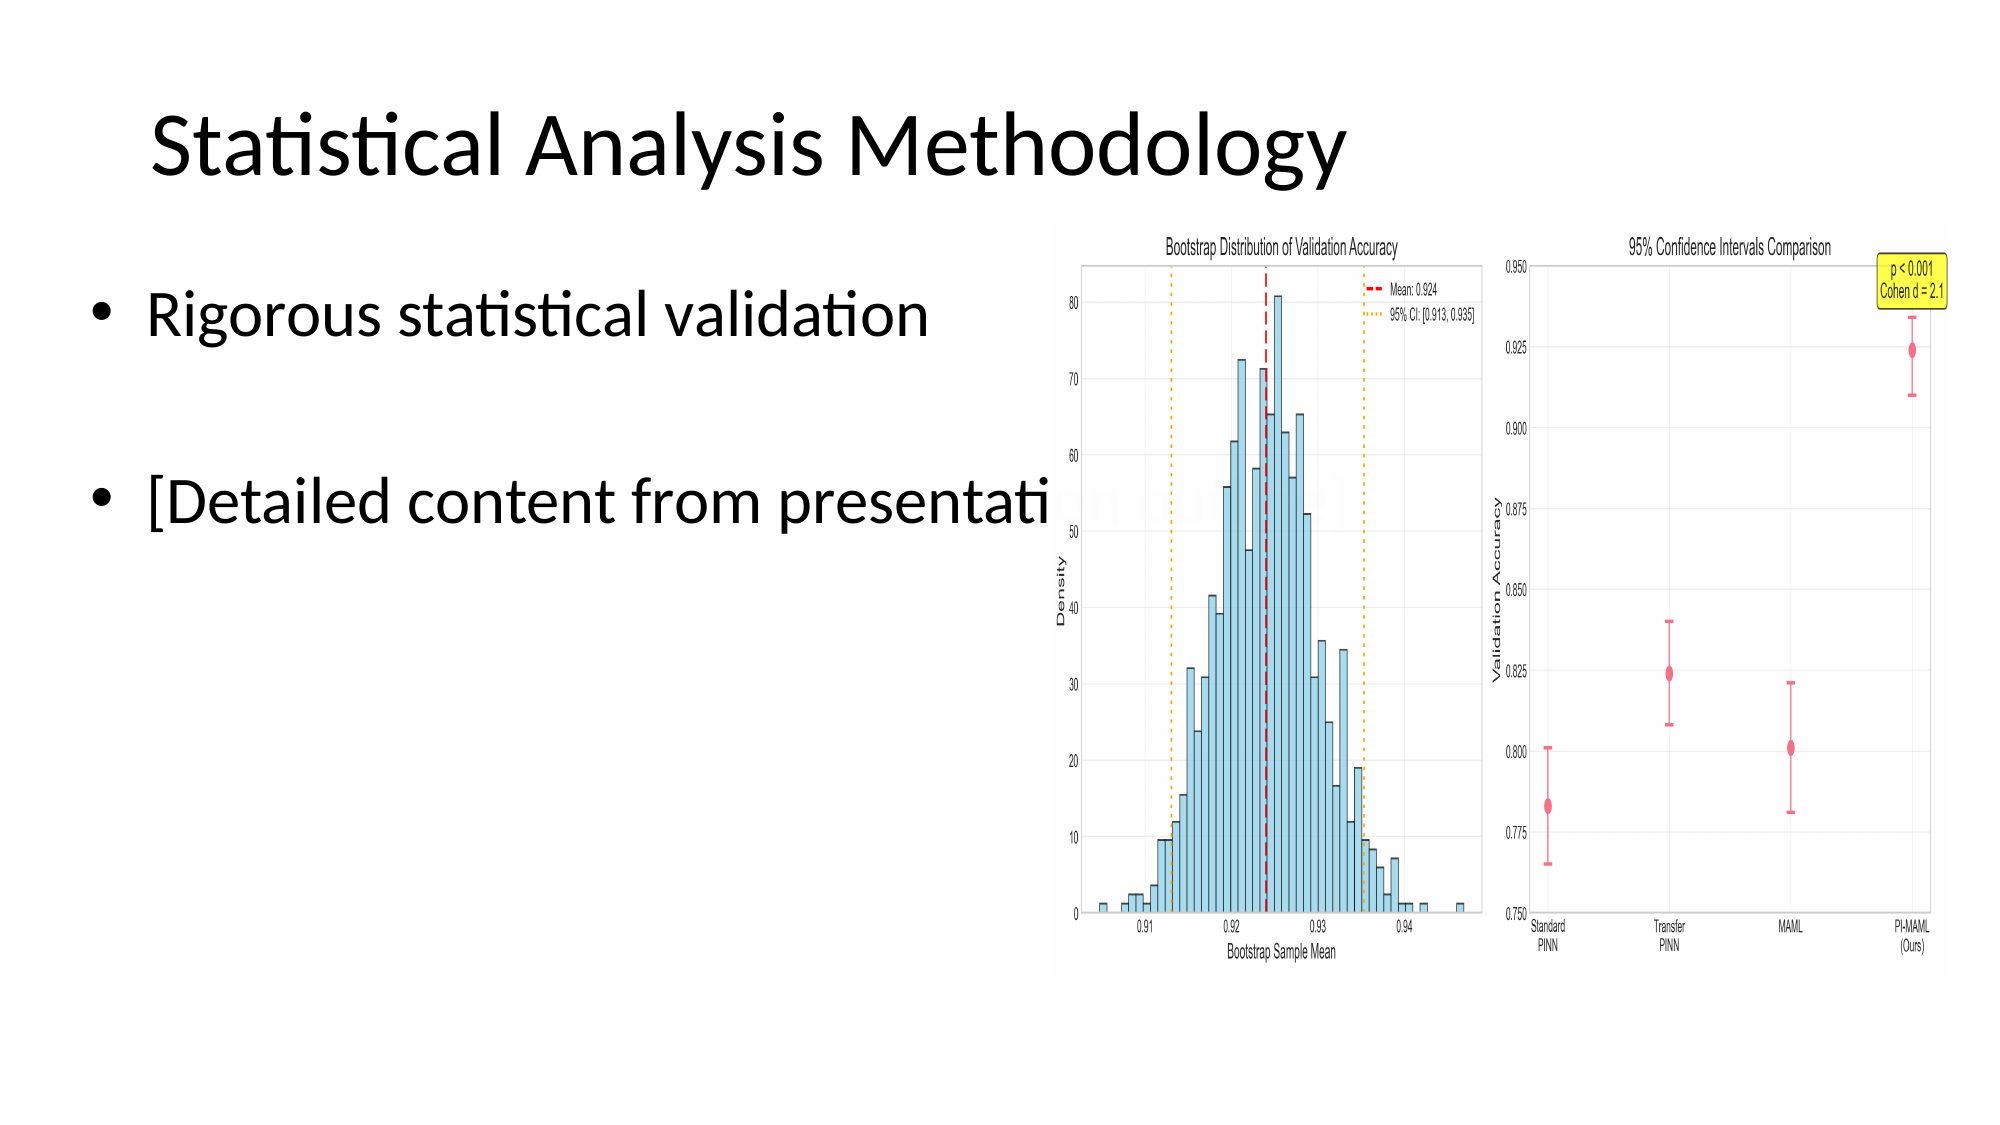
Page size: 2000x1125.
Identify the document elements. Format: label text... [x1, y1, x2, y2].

picture [1049, 224, 1951, 976]
list Rigorous statistical validation [Detailed content from presentation outline] [75, 262, 1425, 1005]
title Statistical Analysis Methodology [75, 45, 1425, 233]
